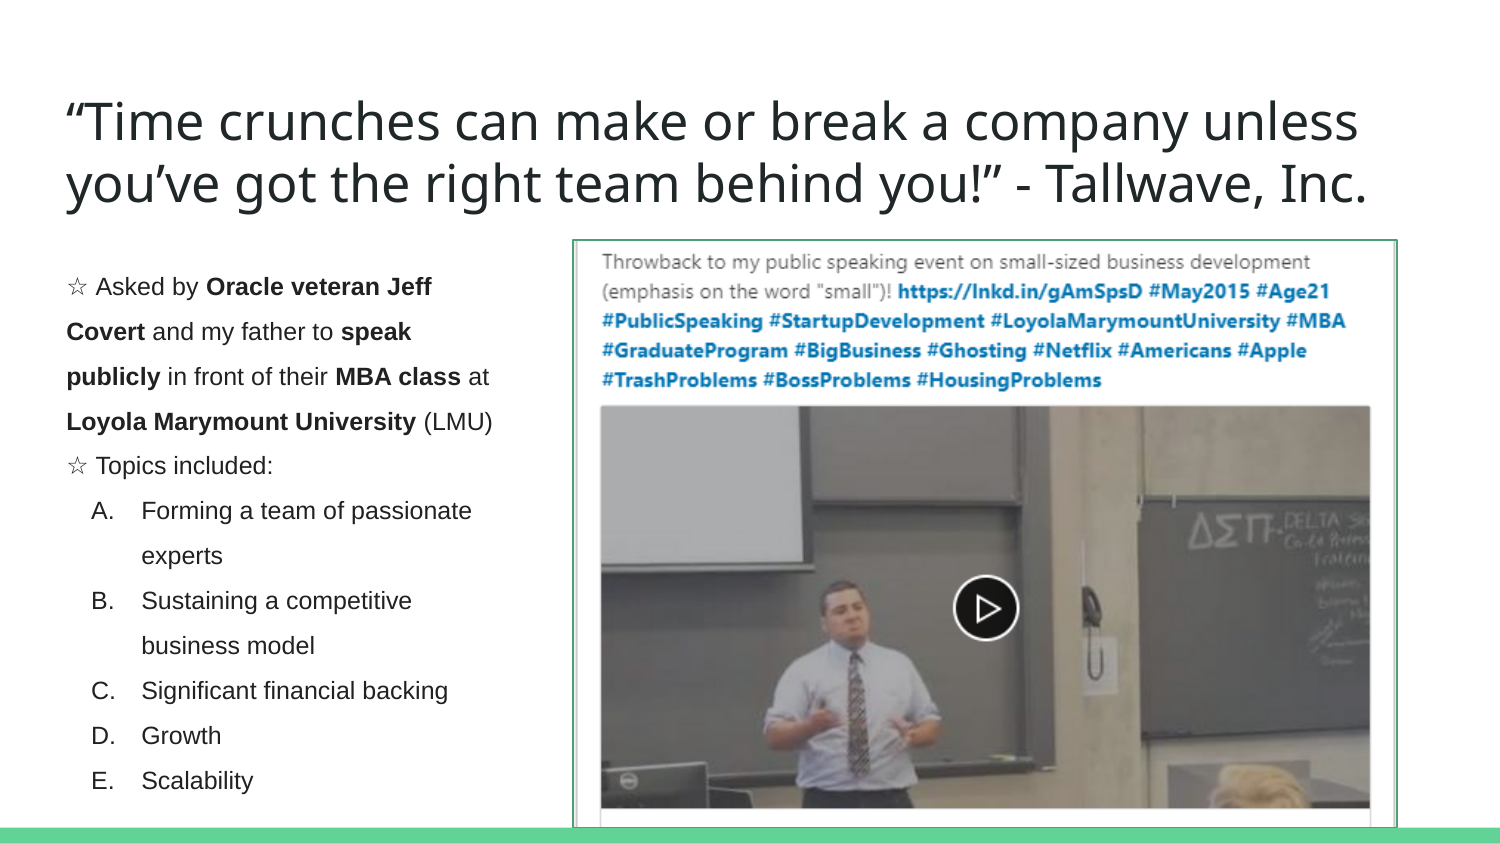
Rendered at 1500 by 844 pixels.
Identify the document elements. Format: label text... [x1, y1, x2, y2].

picture [573, 240, 1397, 827]
title “Time crunches can make or break a company unless you’ve got the right team behind you!” - Tallwave, Inc. [51, 72, 1478, 398]
list ☆ Asked by Oracle veteran Jeff Covert and my father to speak publicly in front of their MBA class at Loyola Marymount University (LMU) ☆ Topics included: Forming a team of passionate experts Sustaining a competitive business model Significant financial backing Growth Scalability [51, 240, 511, 731]
